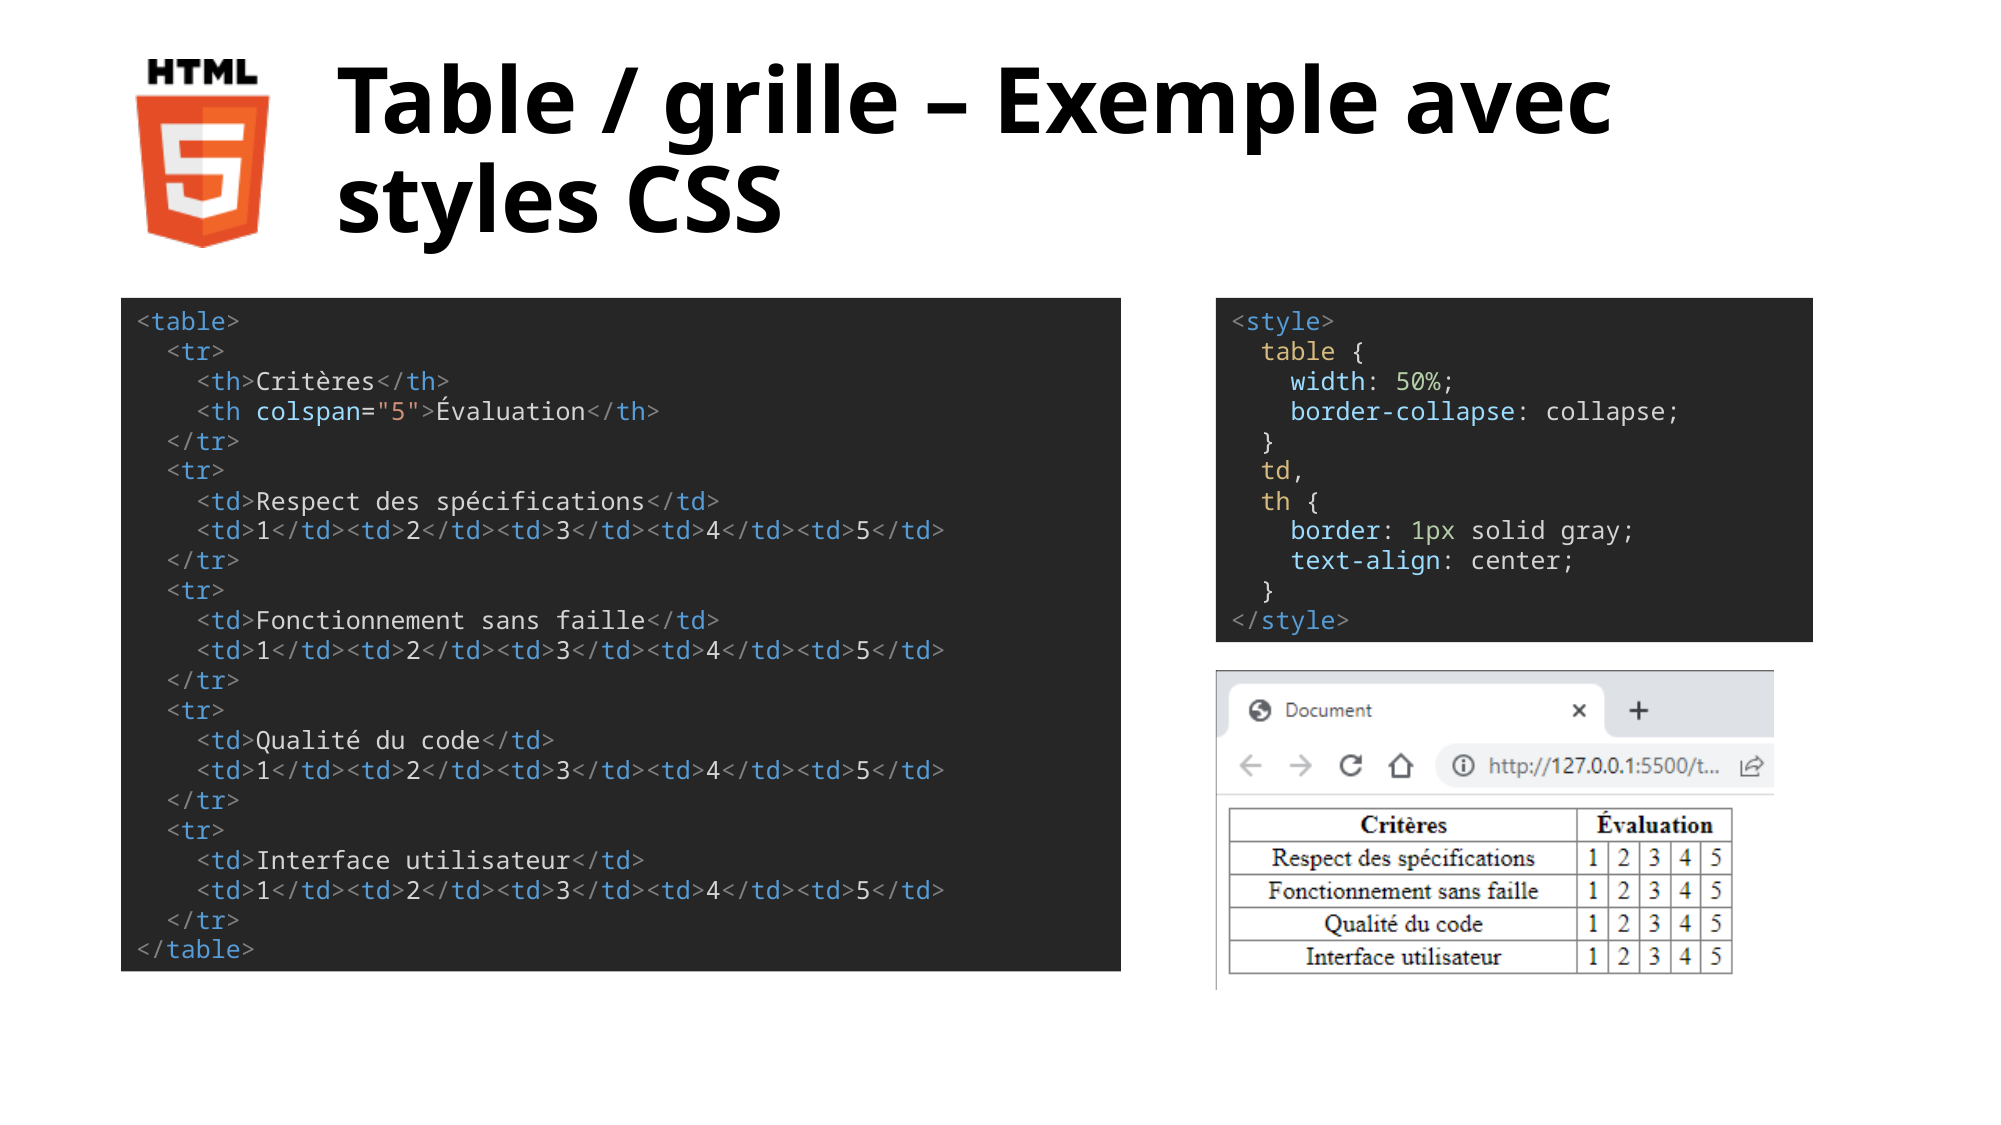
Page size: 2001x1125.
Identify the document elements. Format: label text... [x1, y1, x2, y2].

picture [109, 59, 297, 248]
picture [1215, 670, 1774, 990]
text_box <table> <tr> <th>Critères</th> <th colspan="5">Évaluation</th> </tr> <tr> <td>Respect des spécifications</td> <td>1</td><td>2</td><td>3</td><td>4</td><td>5</td> </tr> <tr> <td>Fonctionnement sans faille</td> <td>1</td><td>2</td><td>3</td><td>4</td><td>5</td> </tr> <tr> <td>Qualité du code</td> <td>1</td><td>2</td><td>3</td><td>4</td><td>5</td> </tr> <tr> <td>Interface utilisateur</td> <td>1</td><td>2</td><td>3</td><td>4</td><td>5</td> </tr> </table> [121, 297, 1121, 972]
title Table / grille – Exemple avec styles CSS [321, 44, 1863, 263]
text_box <style> table { width: 50%; border-collapse: collapse; } td, th { border: 1px solid gray; text-align: center; } </style> [1215, 297, 1813, 643]
